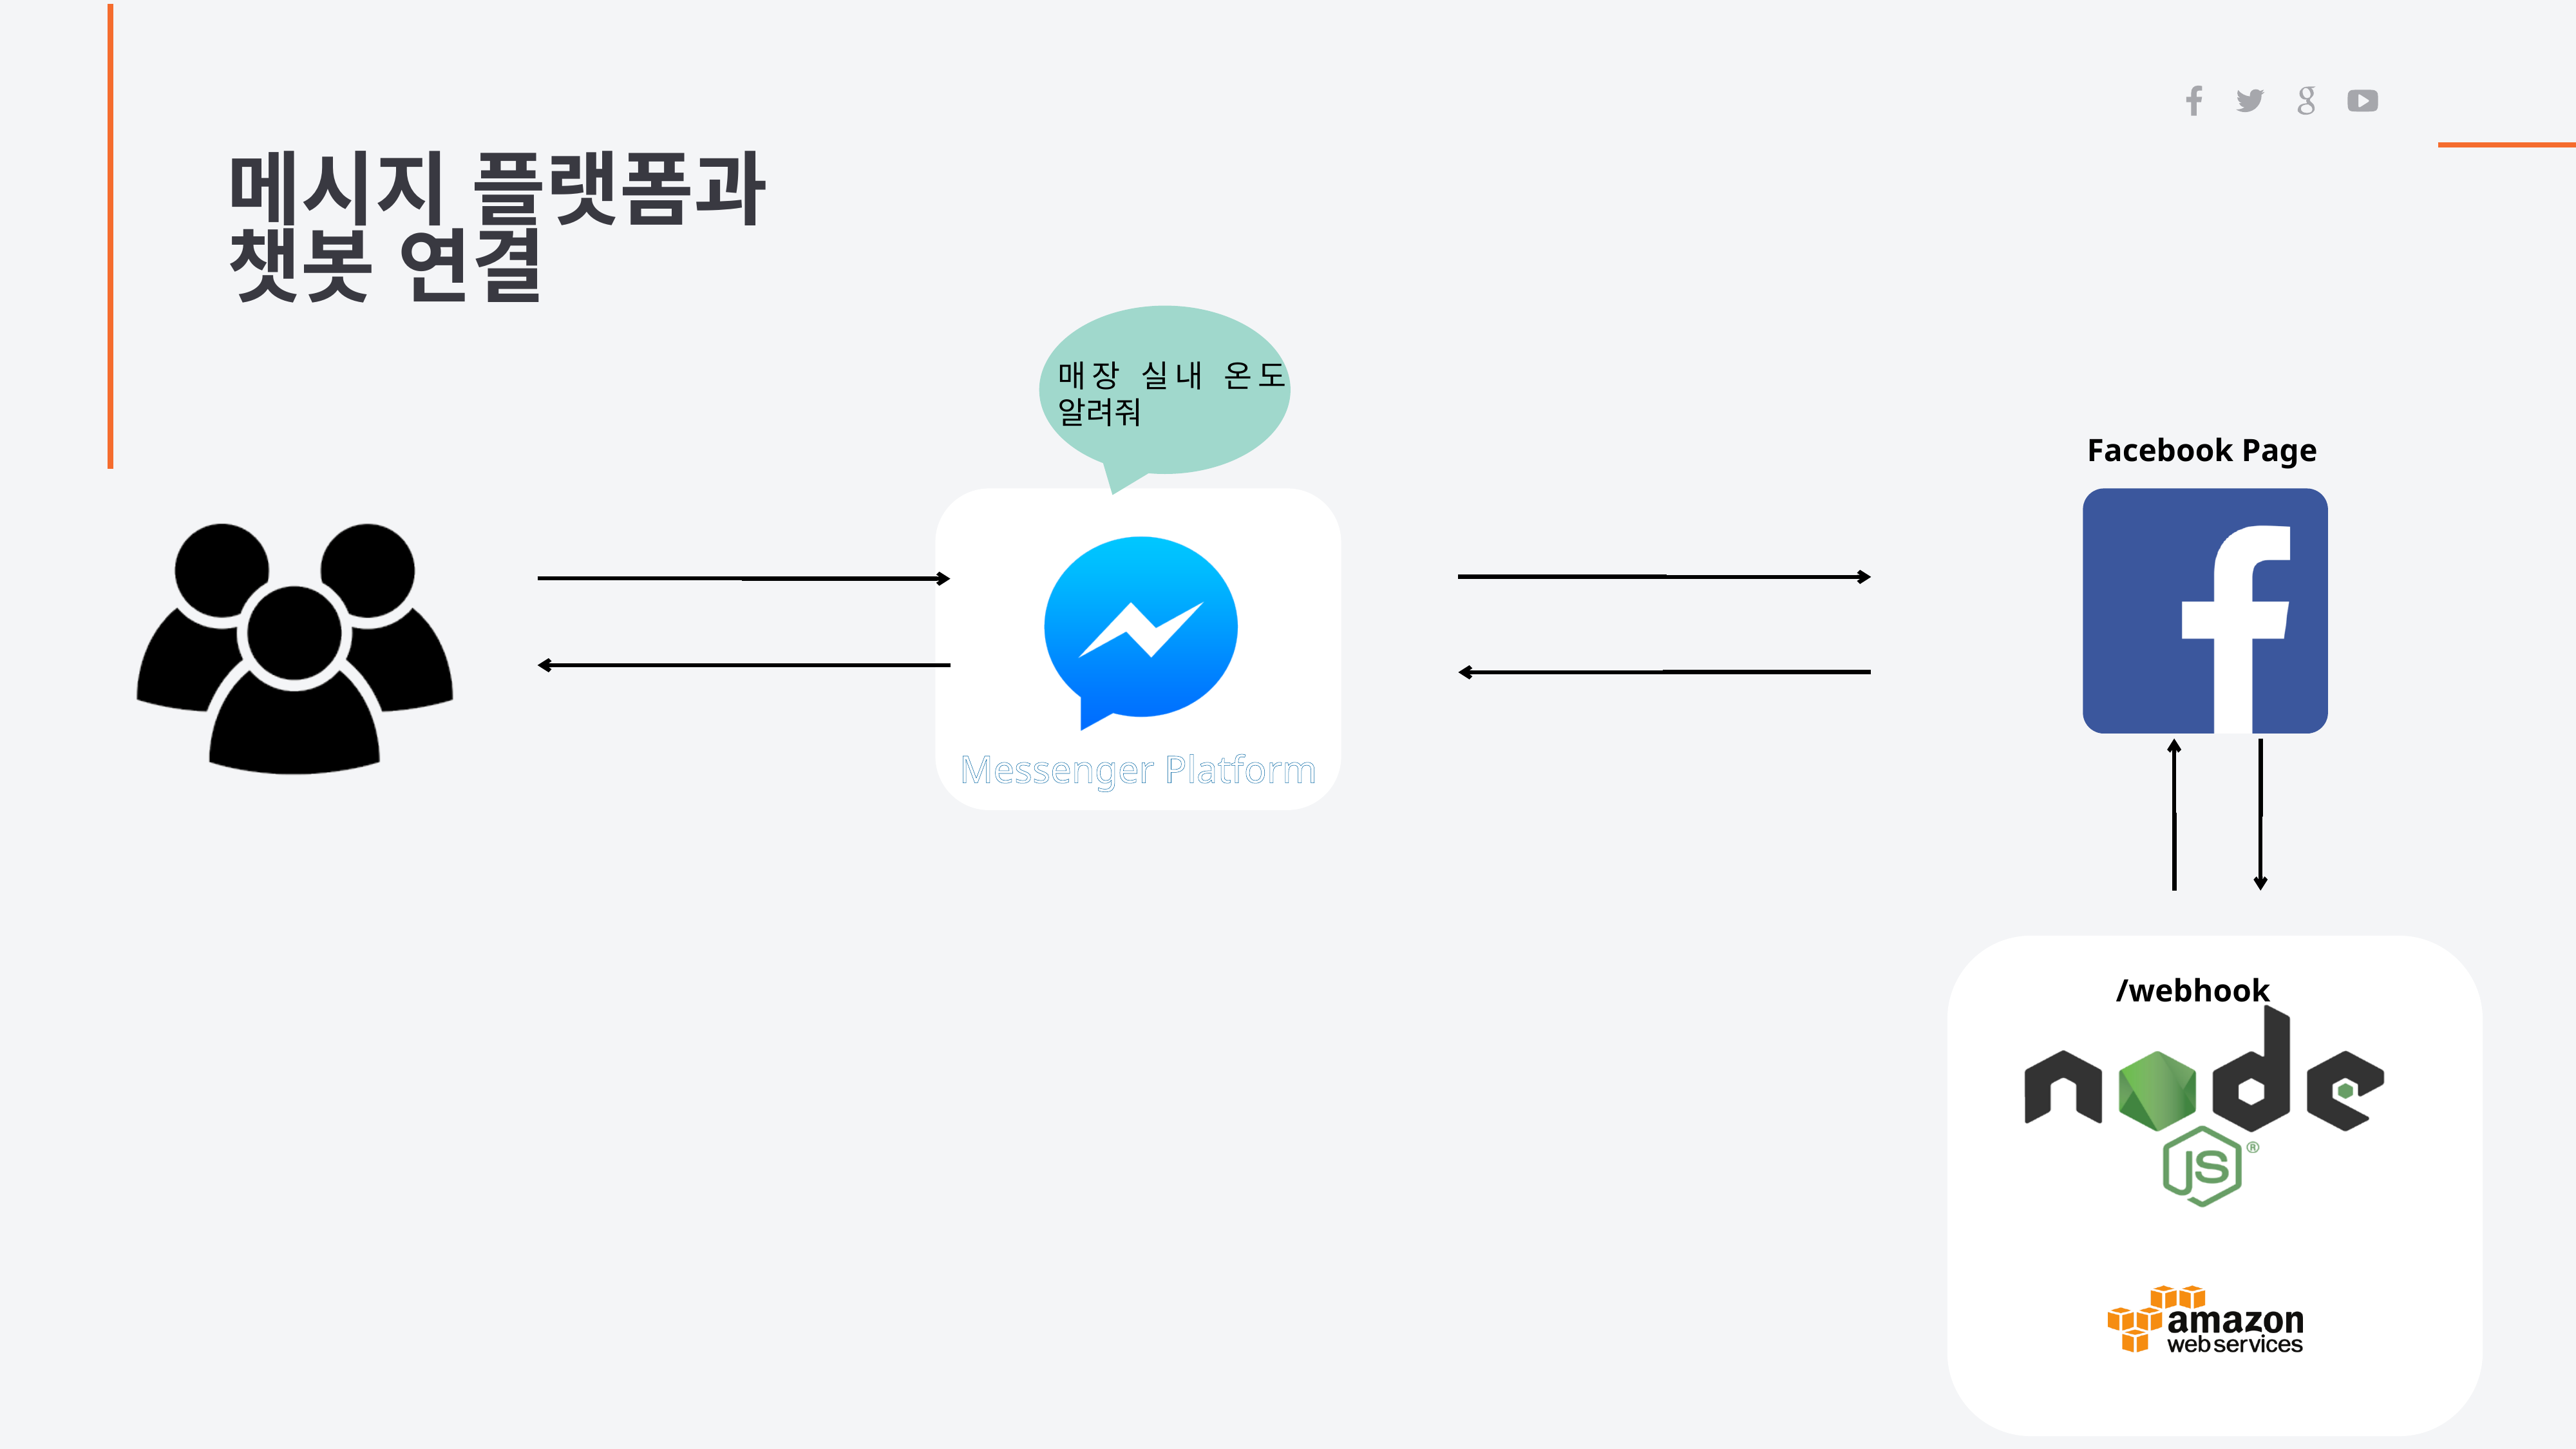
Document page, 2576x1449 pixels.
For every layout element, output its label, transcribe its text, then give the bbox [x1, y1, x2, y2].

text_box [537, 578, 951, 666]
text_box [2141, 771, 2294, 858]
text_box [1458, 576, 1871, 673]
text_box [1947, 935, 2483, 1437]
picture [2108, 1285, 2304, 1353]
text_box 메시지 플랫폼과 챗봇 연결 [223, 153, 1051, 310]
text_box Messenger Platform [935, 488, 1341, 810]
picture [134, 488, 457, 811]
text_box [1039, 305, 1291, 475]
picture [2083, 488, 2329, 734]
text_box Facebook Page [2083, 426, 2358, 471]
picture [1015, 503, 1267, 755]
picture [1989, 978, 2421, 1235]
text_box /webhook [2112, 967, 2299, 976]
